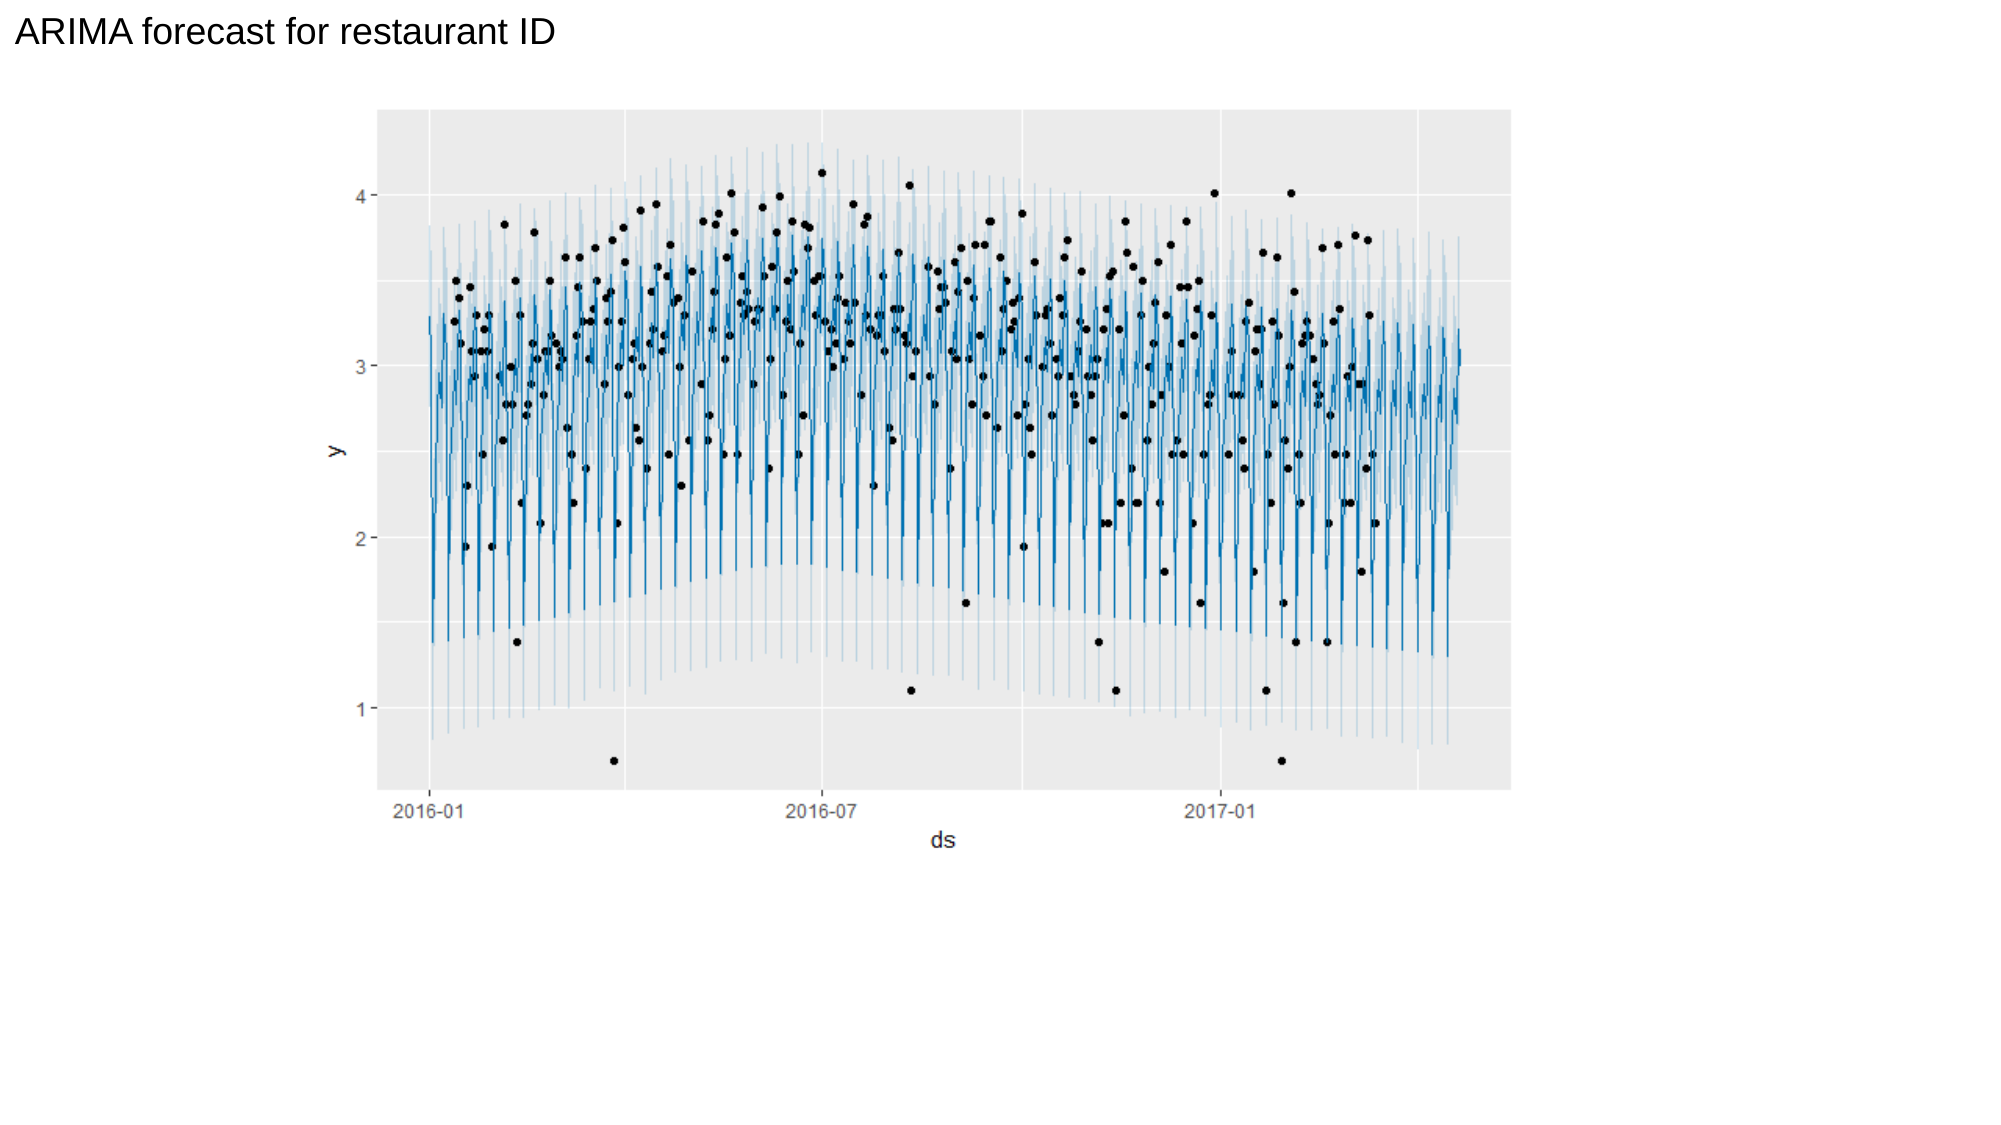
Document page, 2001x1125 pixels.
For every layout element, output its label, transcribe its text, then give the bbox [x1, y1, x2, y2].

text_box ARIMA forecast for restaurant ID [0, 0, 1266, 60]
picture [24, 99, 1810, 859]
